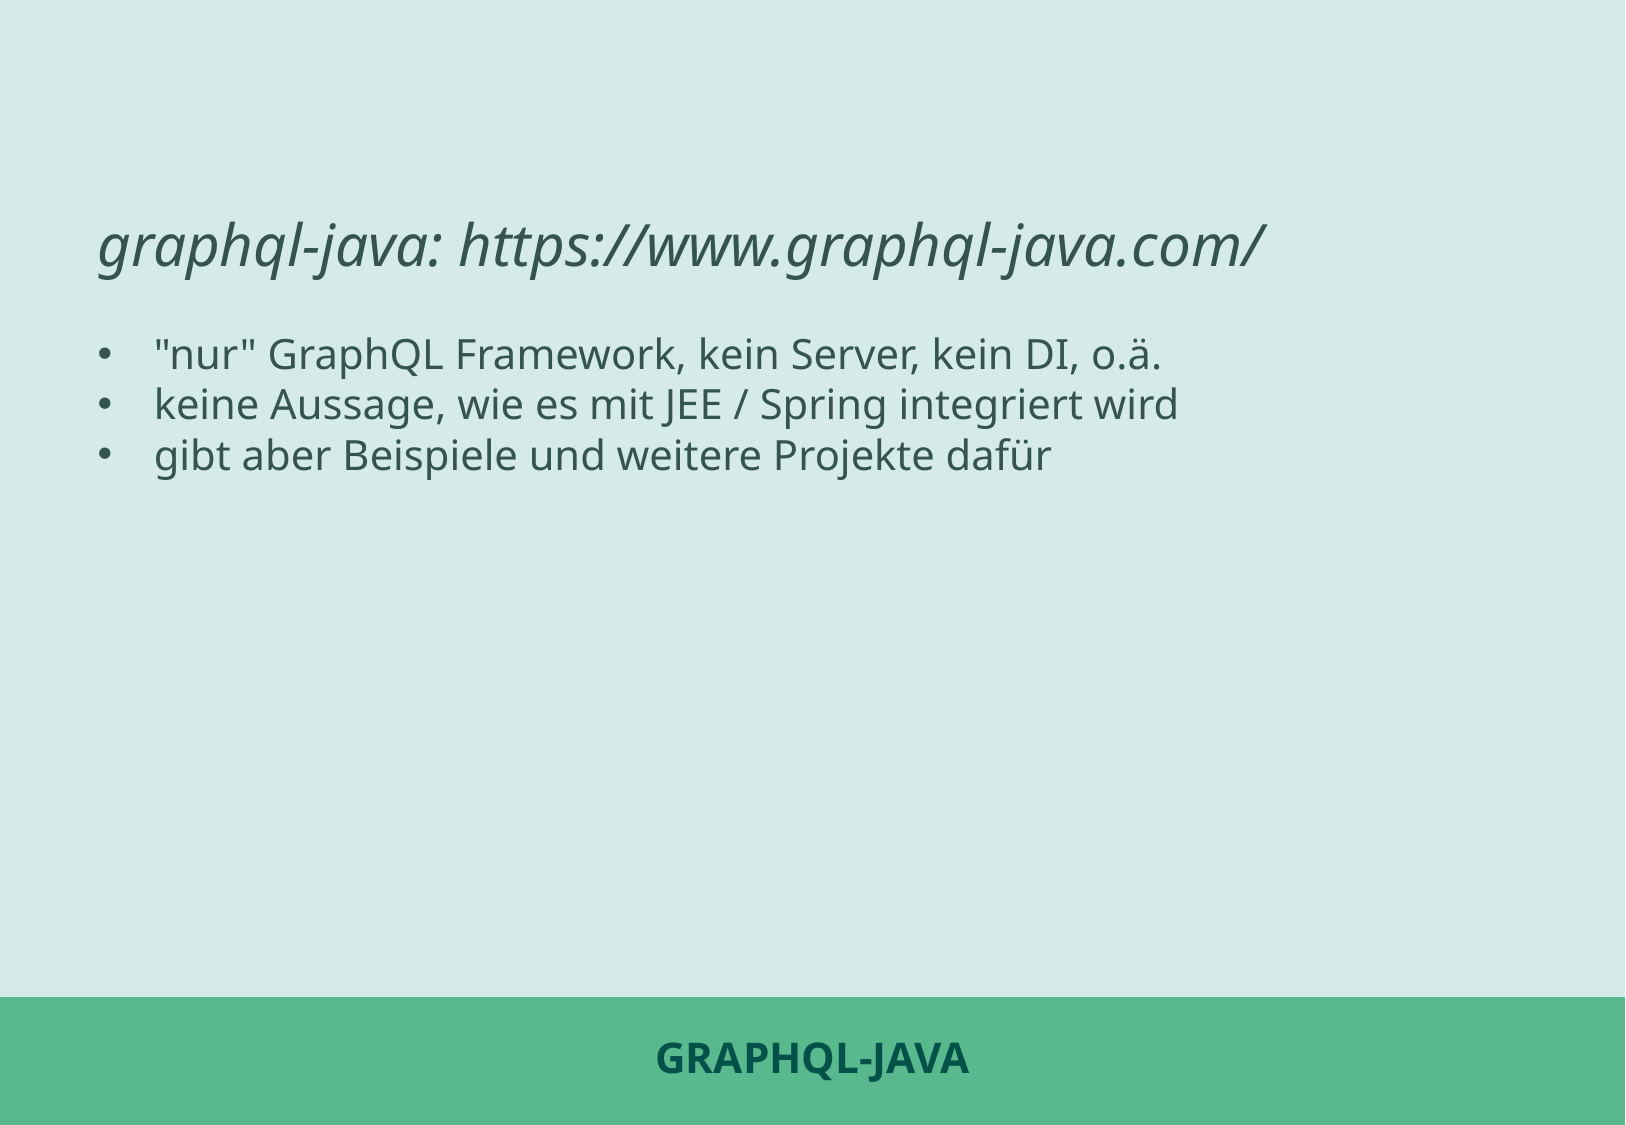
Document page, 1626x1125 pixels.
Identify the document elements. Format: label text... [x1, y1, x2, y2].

title GraphQL-java [0, 995, 1625, 1125]
text_box graphql-java: https://www.graphql-java.com/ "nur" GraphQL Framework, kein Server, kein DI, o.ä. keine Aussage, wie es mit JEE / Spring integriert wird gibt aber Beispiele und weitere Projekte dafür [82, 200, 1543, 746]
